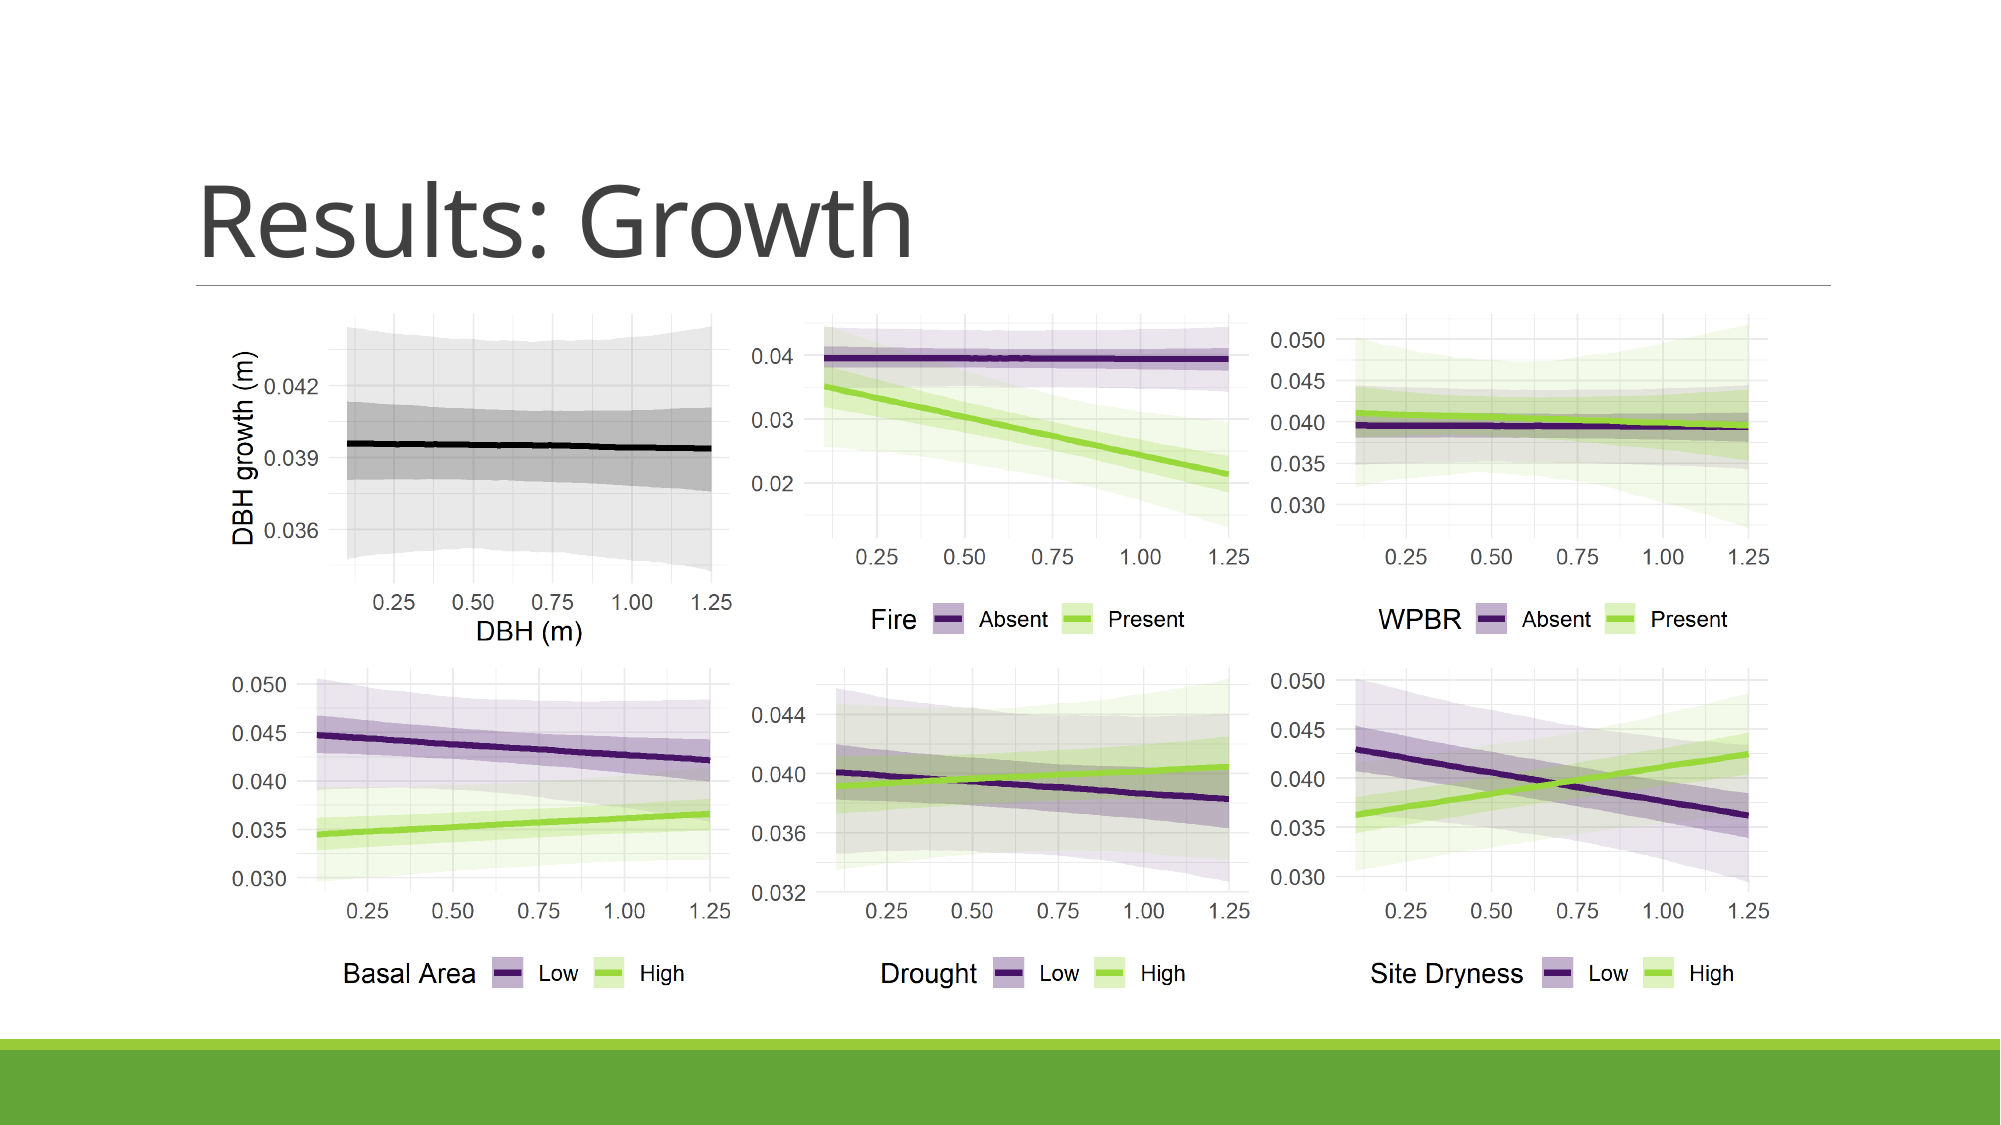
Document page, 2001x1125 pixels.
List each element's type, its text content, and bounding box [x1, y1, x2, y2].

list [221, 302, 1779, 1012]
title Results: Growth [180, 47, 1830, 285]
